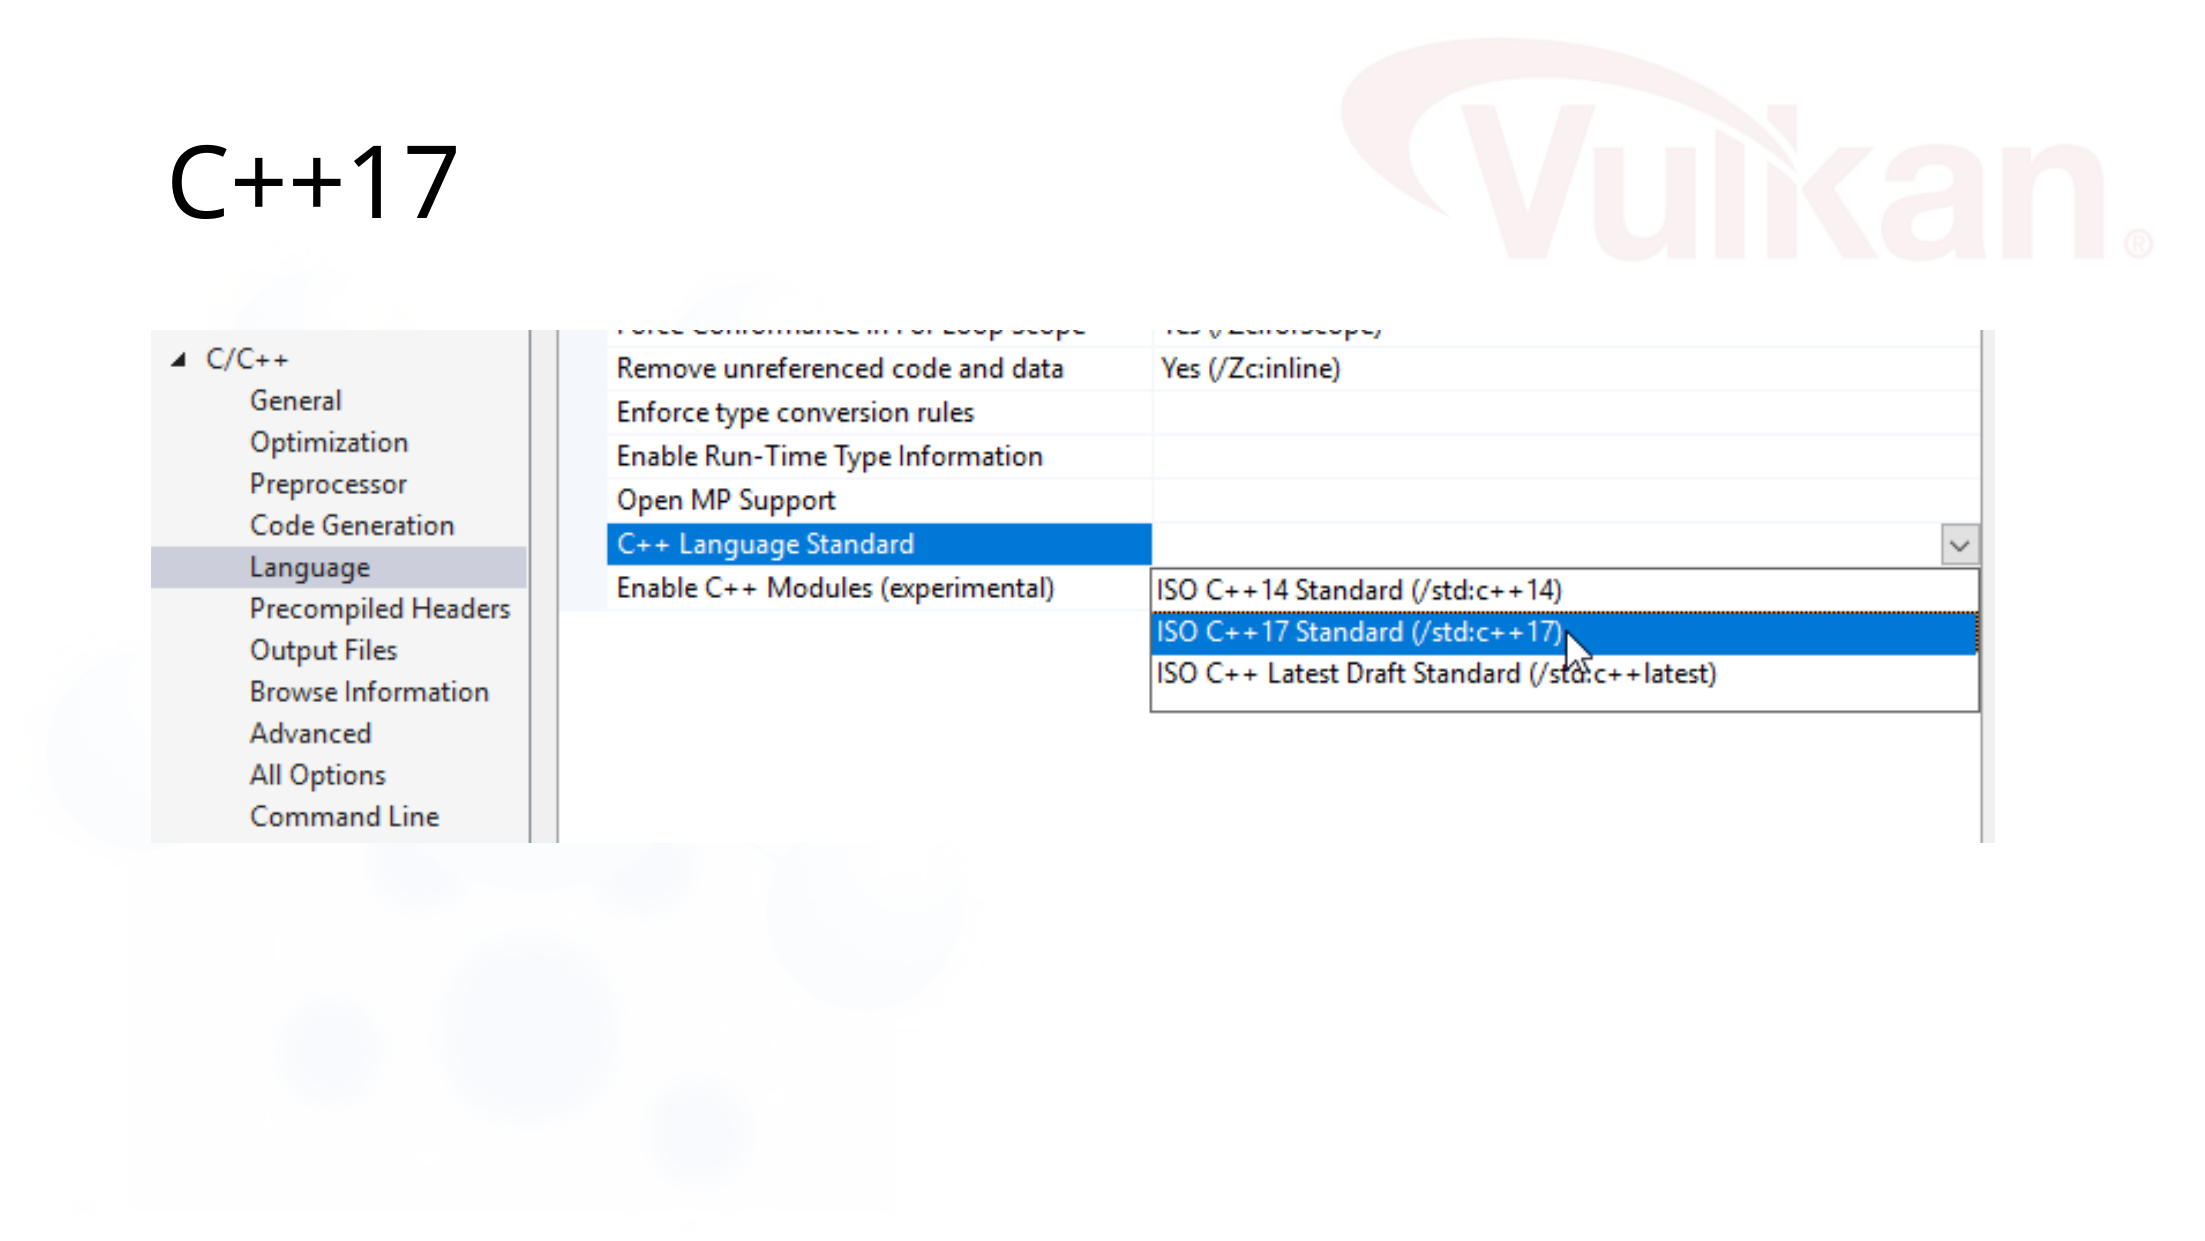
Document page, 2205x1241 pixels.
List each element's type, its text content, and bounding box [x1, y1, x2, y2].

picture [151, 330, 1995, 843]
title C++17 [151, 66, 2054, 306]
